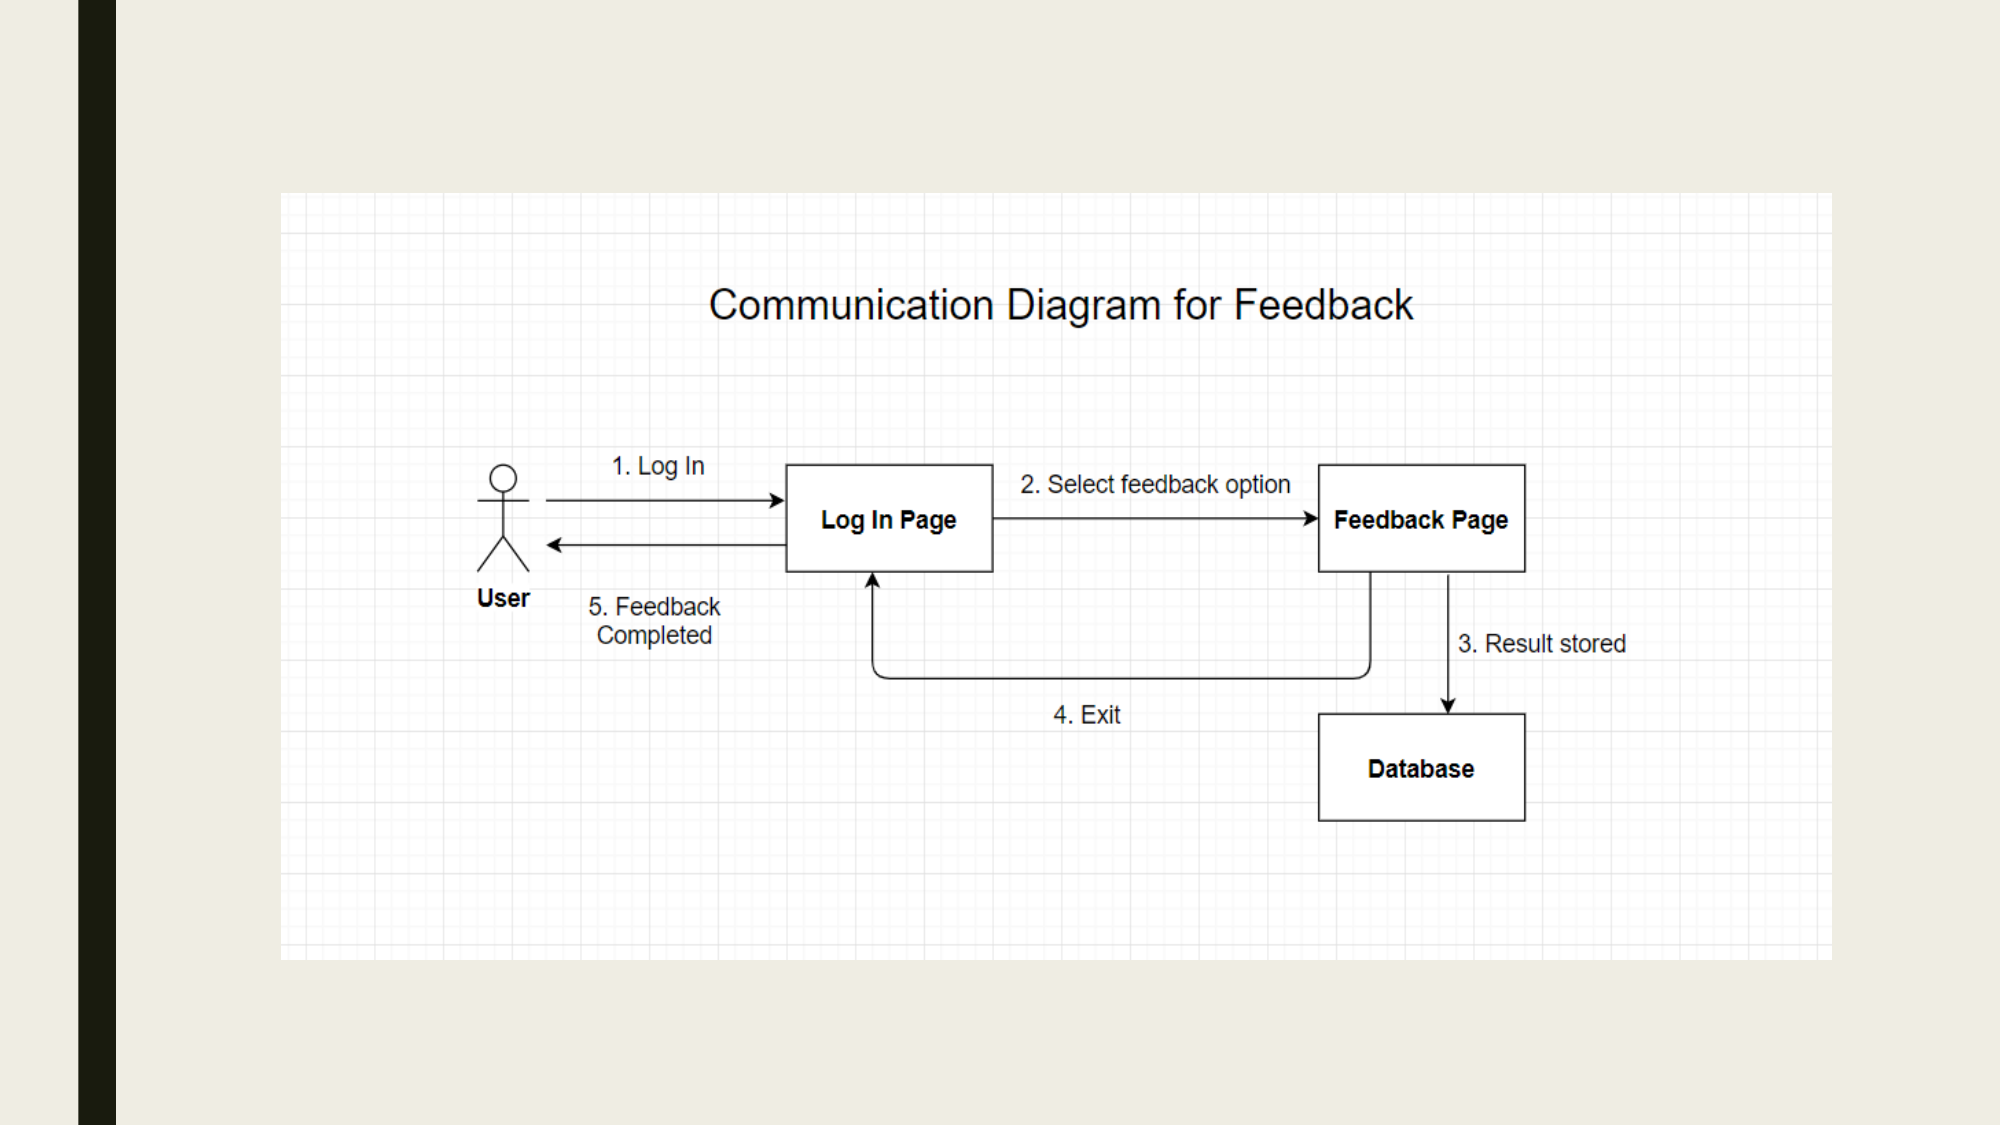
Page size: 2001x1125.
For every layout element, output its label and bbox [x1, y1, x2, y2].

picture [281, 193, 1832, 960]
